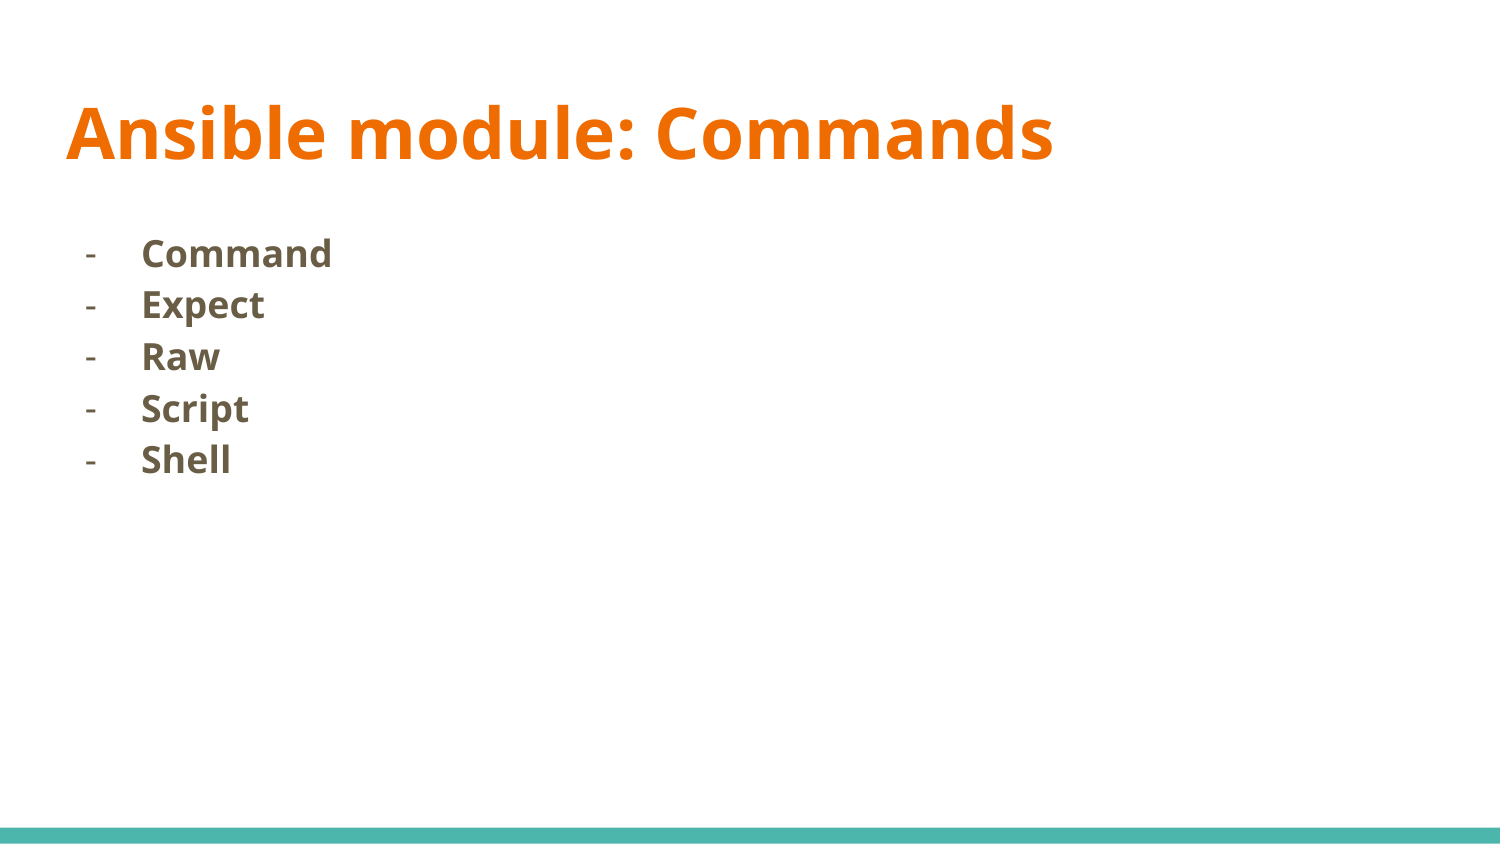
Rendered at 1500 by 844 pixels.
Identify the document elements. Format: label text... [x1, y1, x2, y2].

title Ansible module: Commands [51, 72, 1449, 189]
list Command Expect Raw Script Shell [51, 207, 1449, 750]
